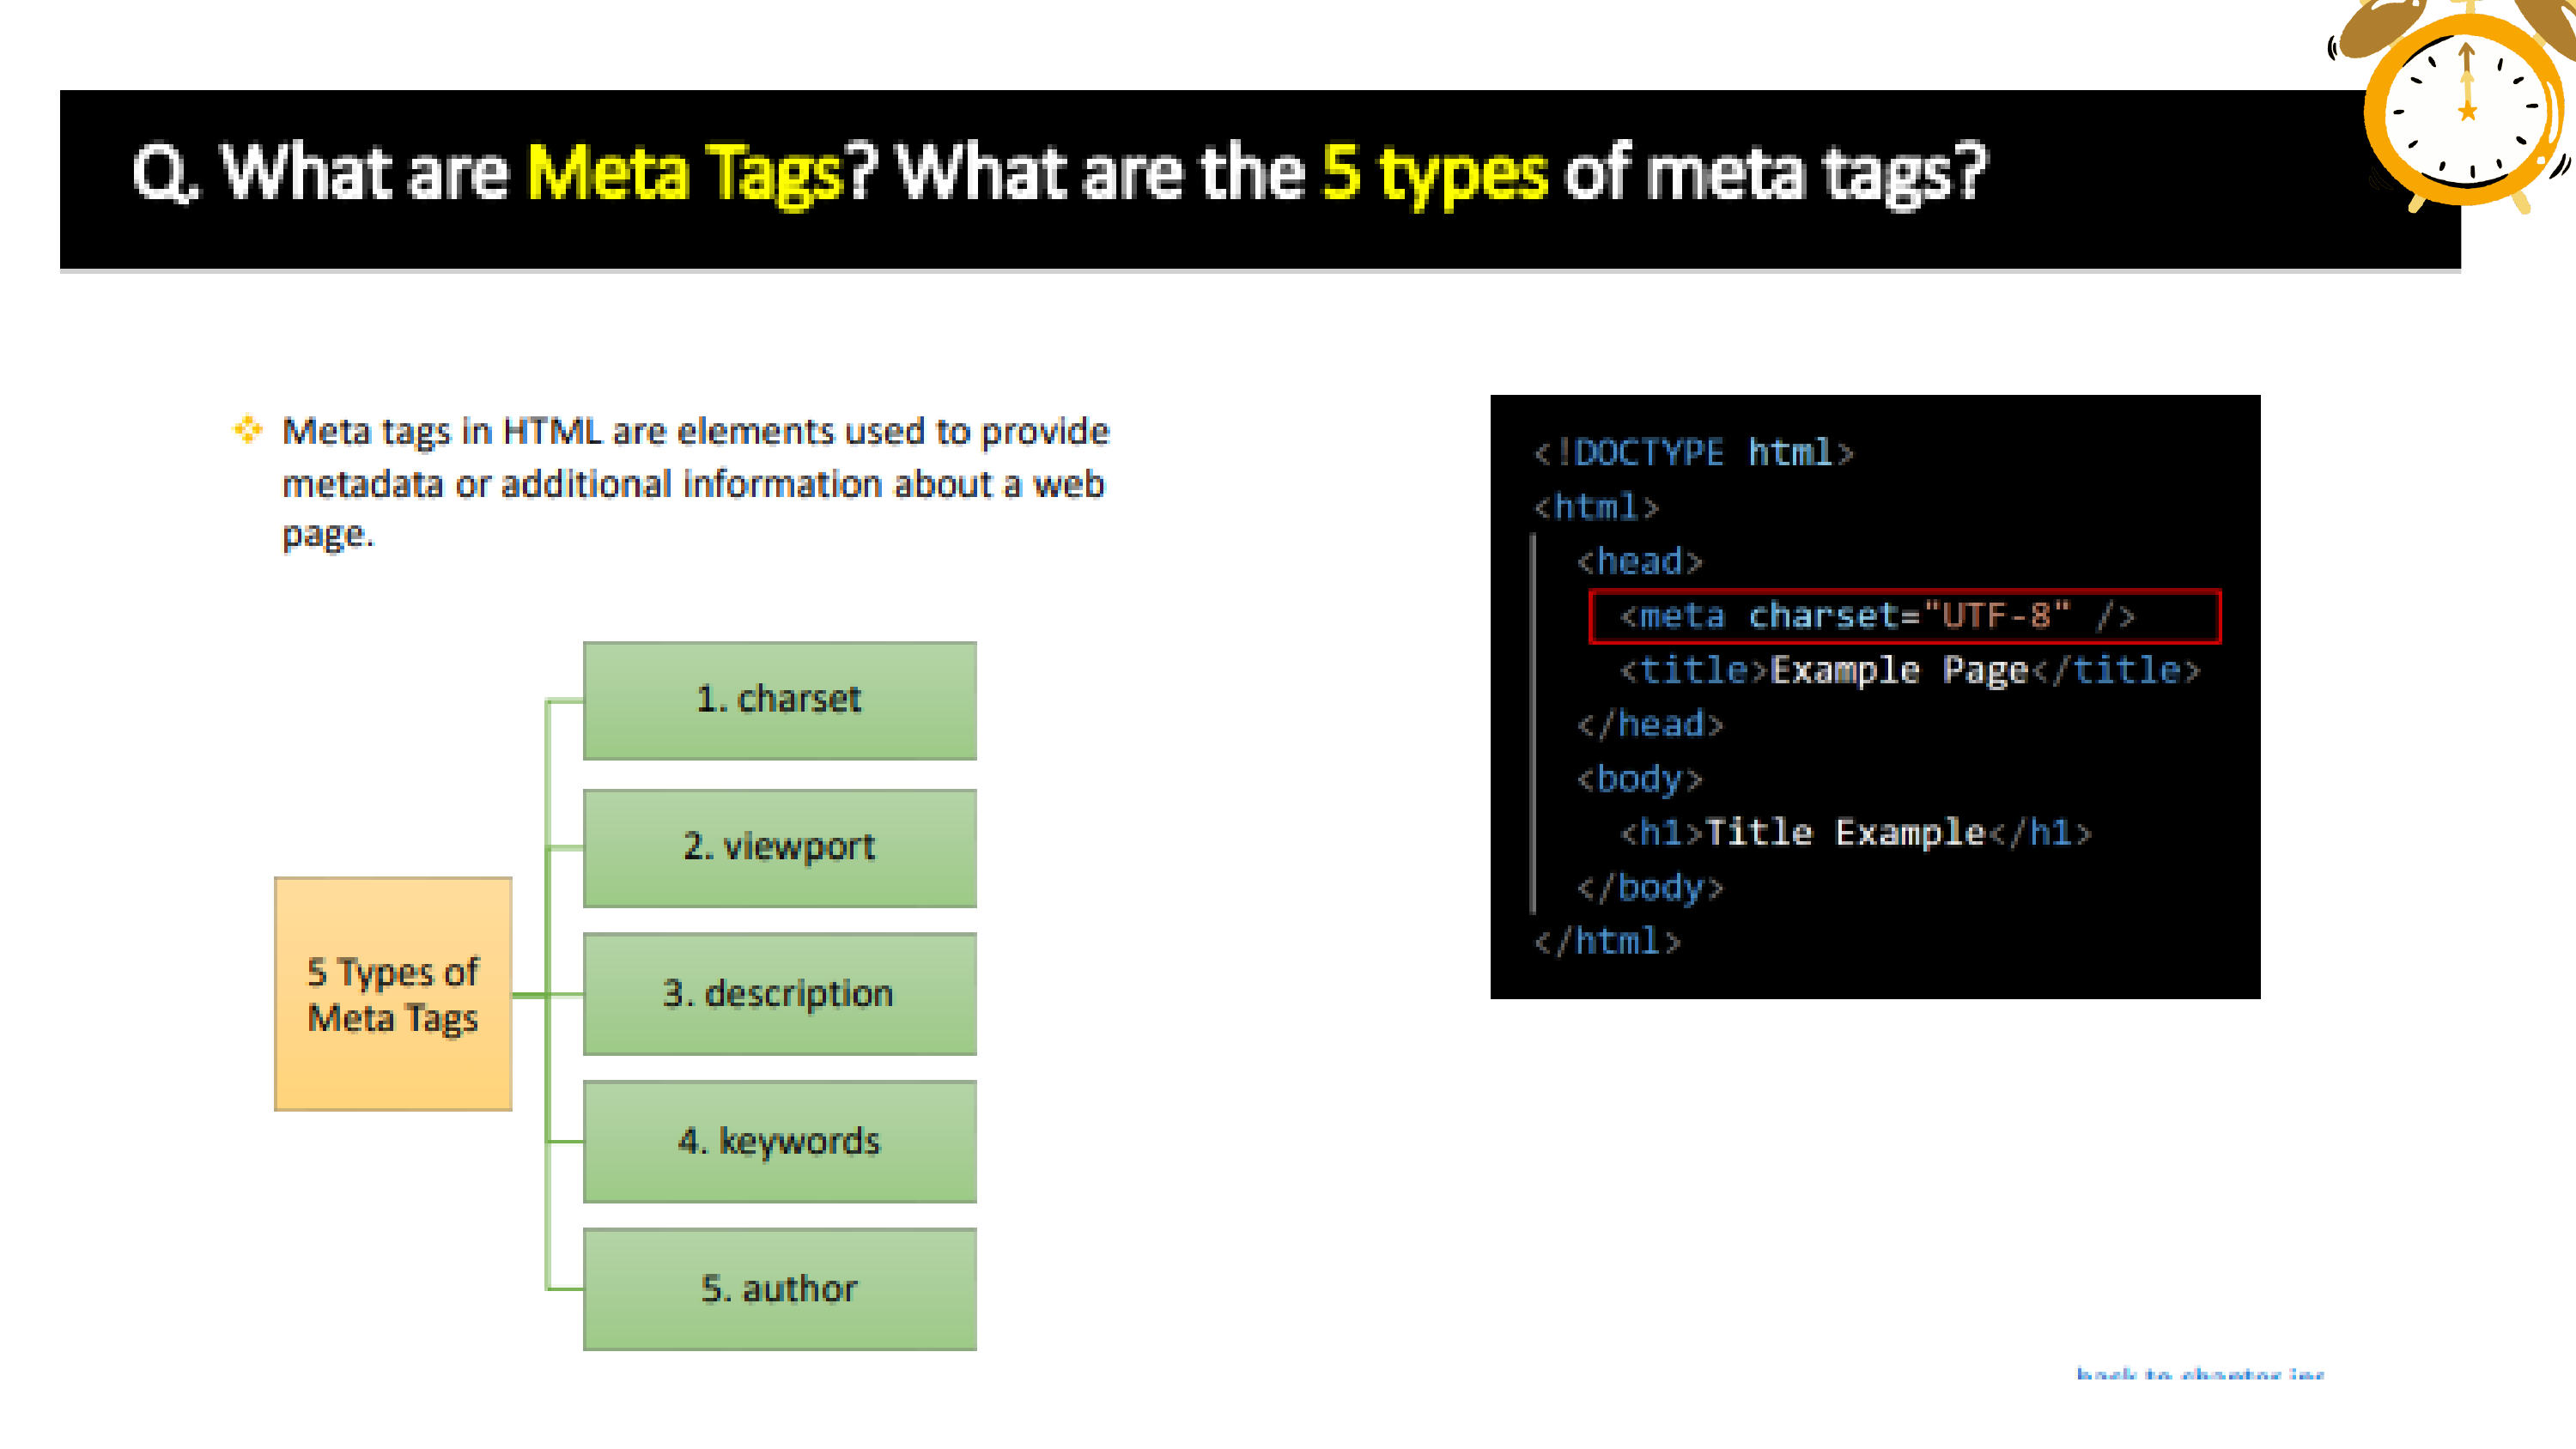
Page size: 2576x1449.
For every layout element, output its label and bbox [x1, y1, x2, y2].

text_box [197, 339, 2324, 1379]
text_box [2327, 0, 2576, 215]
text_box [60, 90, 2462, 274]
